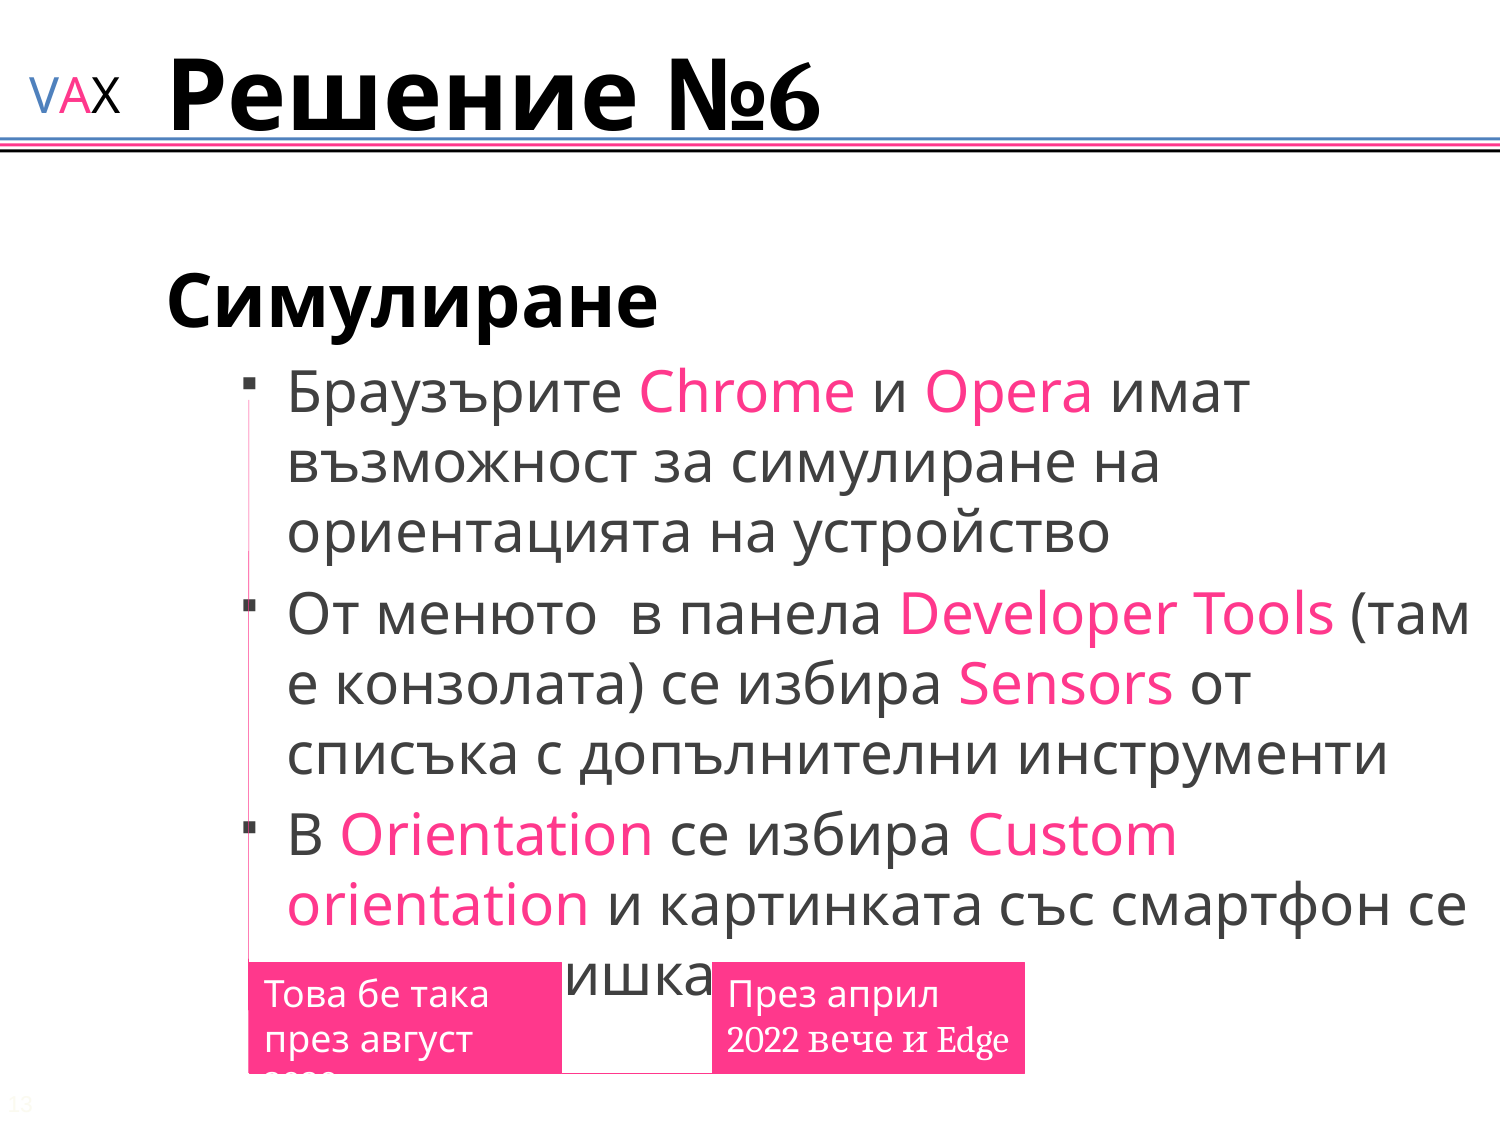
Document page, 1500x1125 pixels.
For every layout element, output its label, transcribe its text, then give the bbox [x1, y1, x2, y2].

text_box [248, 399, 562, 1074]
title Решение №6 [0, 37, 1500, 144]
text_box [561, 962, 1025, 1074]
